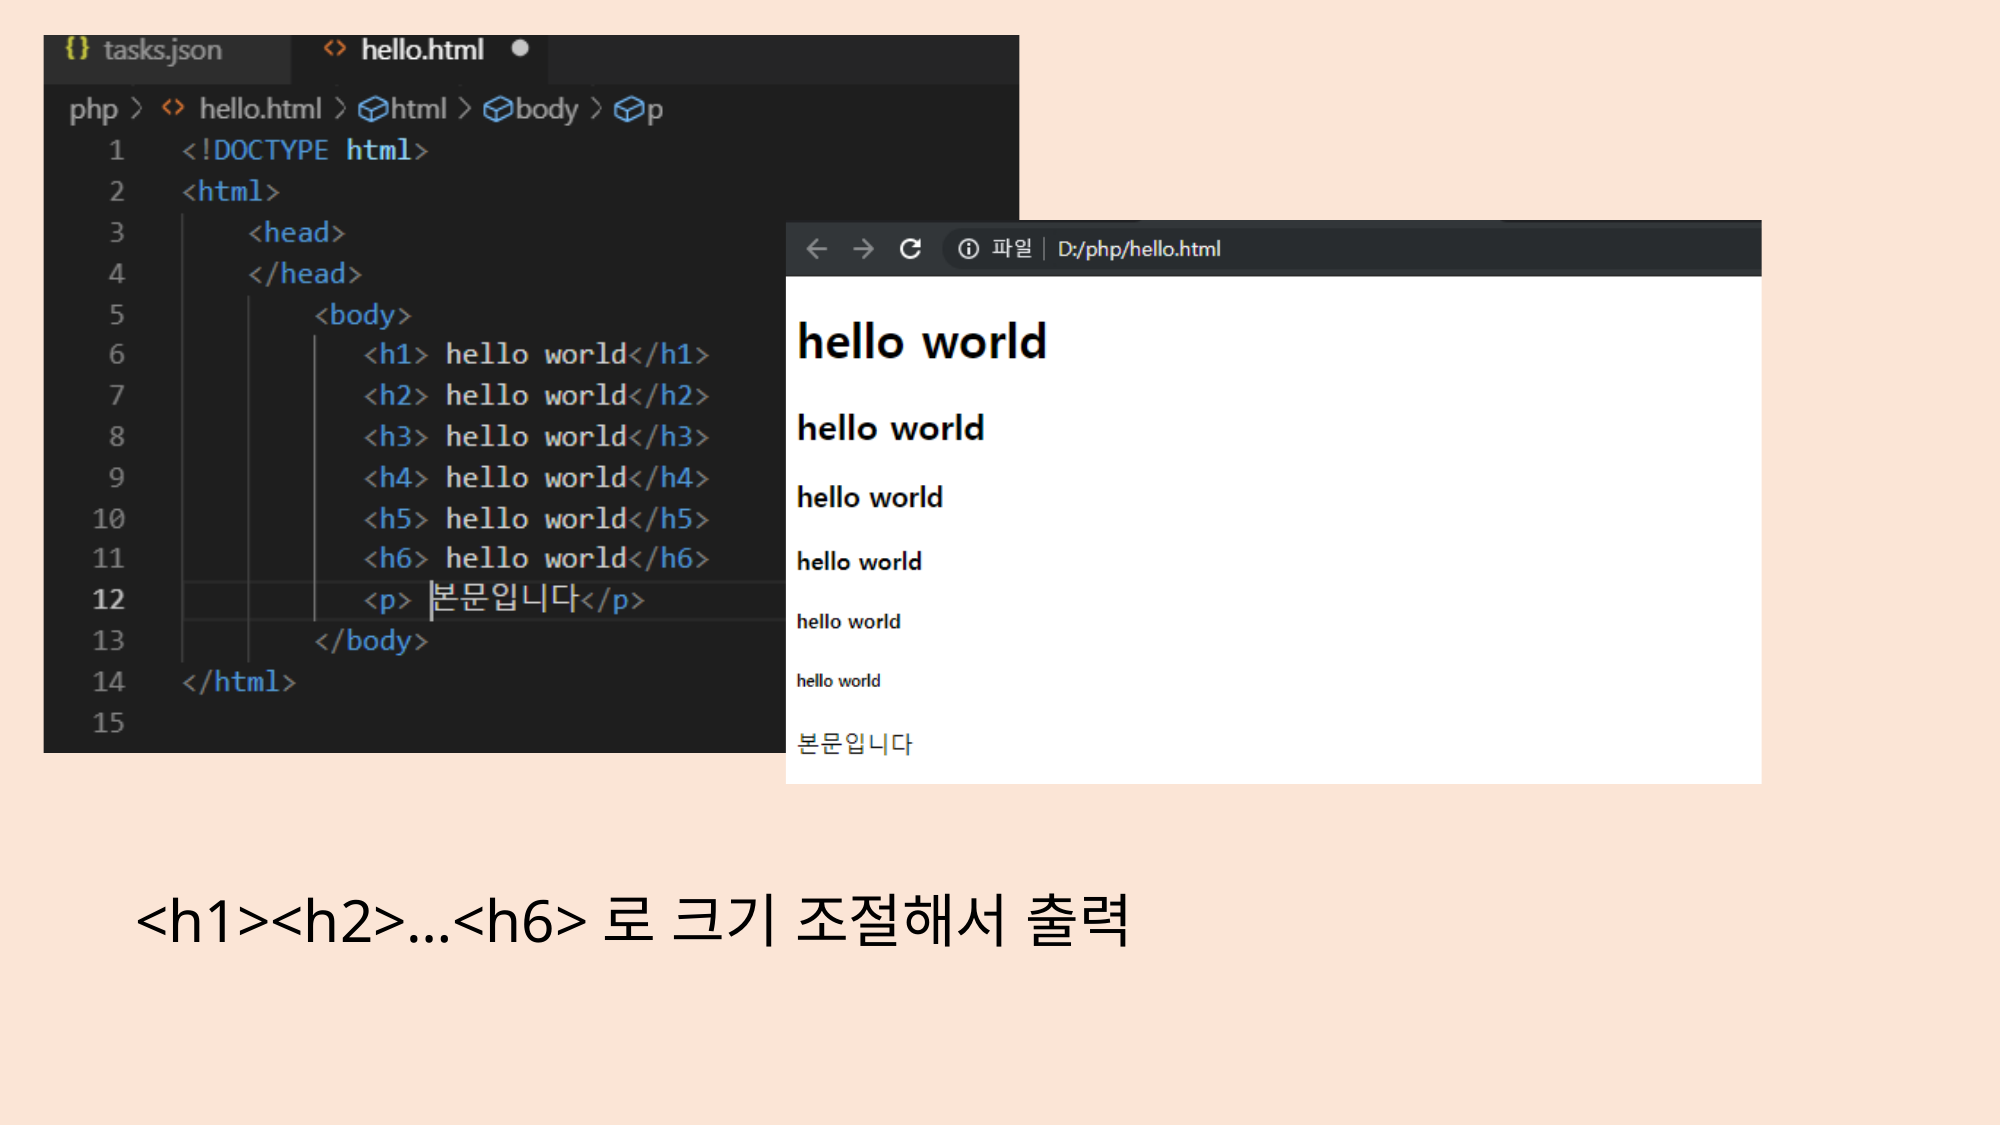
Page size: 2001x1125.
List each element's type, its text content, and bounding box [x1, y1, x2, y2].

list <h1><h2>…<h6>로 크기 조절해서 출력 [120, 884, 1845, 1103]
picture [43, 35, 1762, 784]
